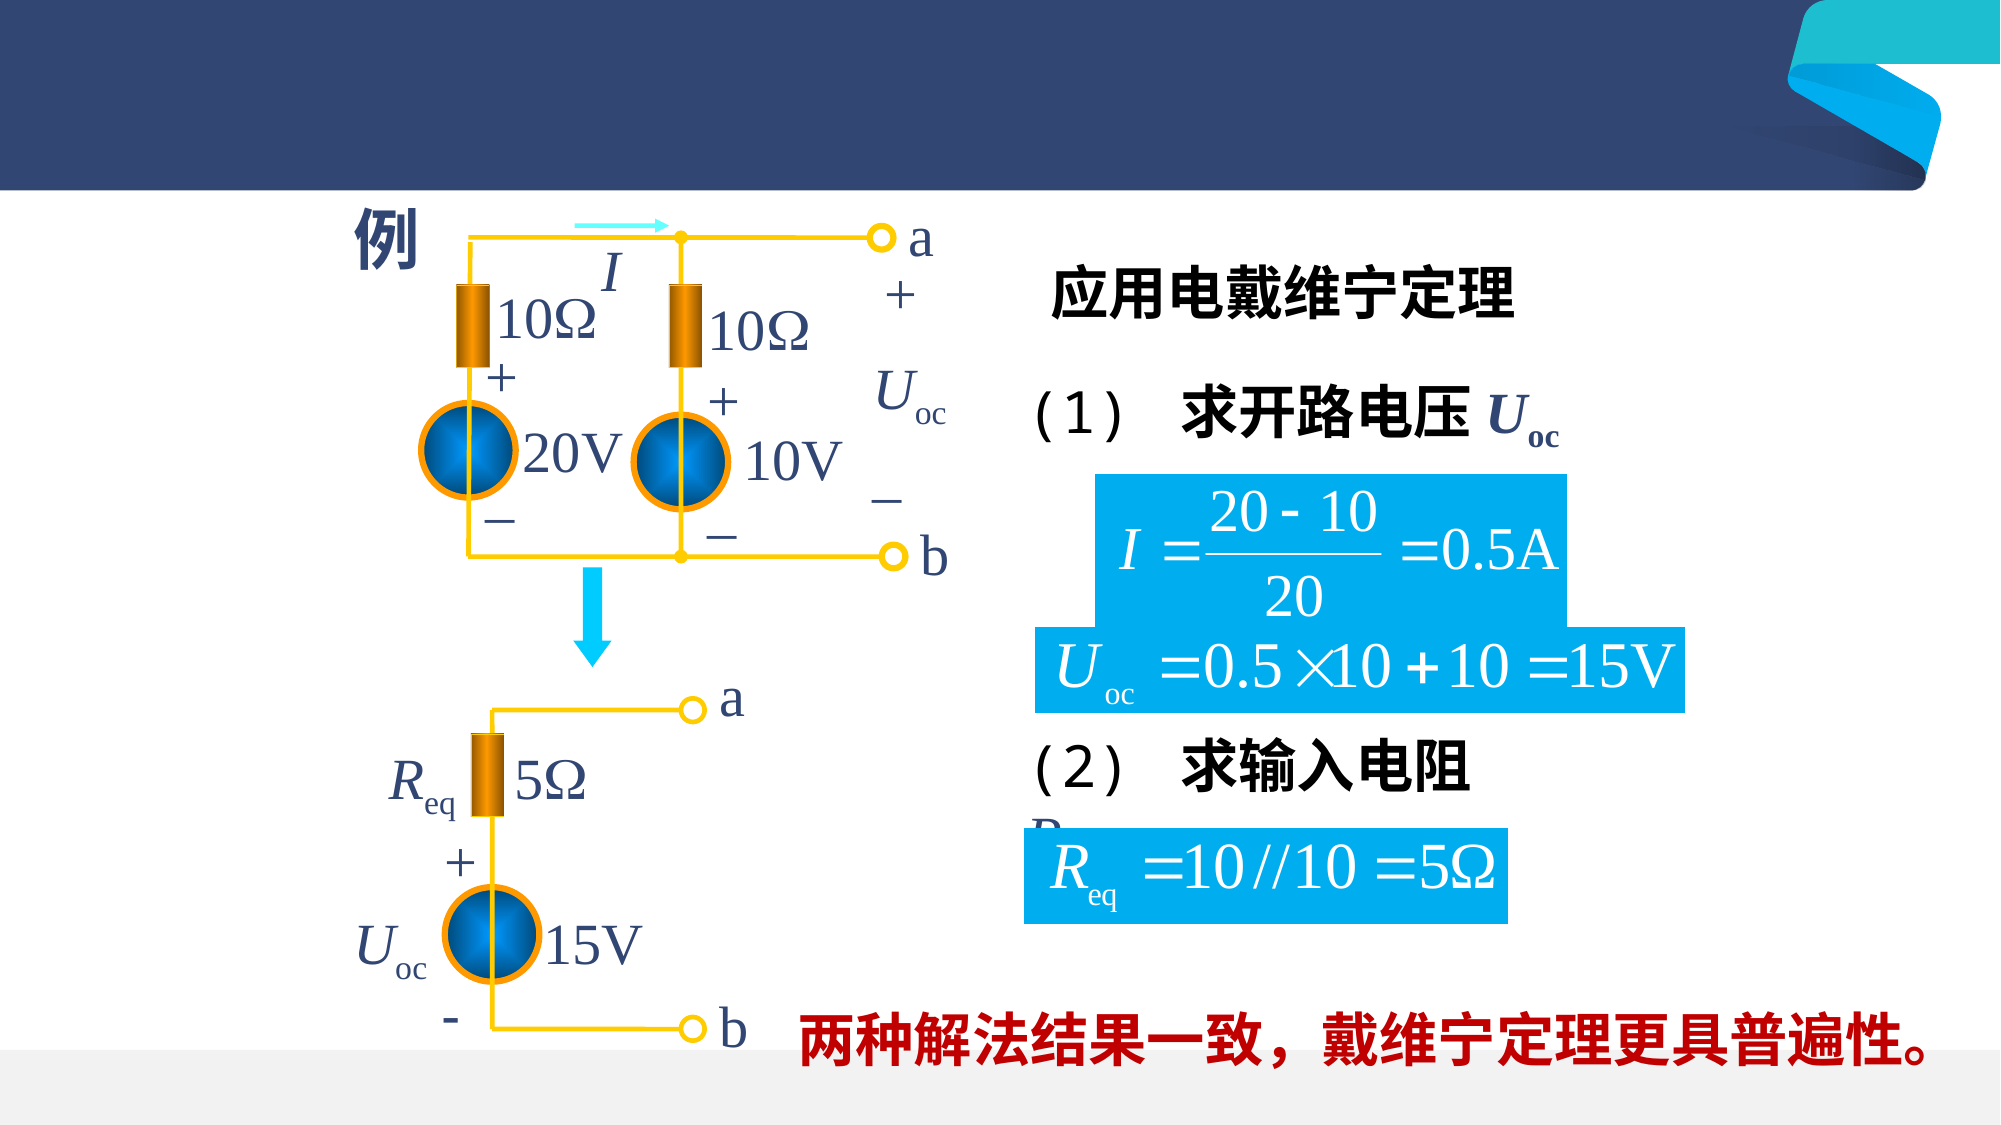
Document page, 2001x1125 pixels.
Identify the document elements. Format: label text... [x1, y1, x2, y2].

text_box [1023, 827, 1509, 925]
text_box (1) 求开路电压Uoc [1011, 367, 1579, 462]
text_box [574, 595, 611, 650]
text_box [1035, 627, 1686, 714]
text_box 例 [338, 190, 421, 285]
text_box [421, 190, 988, 595]
text_box 应用电戴维宁定理 [1035, 249, 1638, 334]
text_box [1094, 473, 1567, 627]
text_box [338, 650, 822, 1068]
text_box 两种解法结果一致，戴维宁定理更具普遍性。 [689, 981, 1964, 1081]
text_box (2) 求输入电阻Req [1011, 721, 1550, 887]
